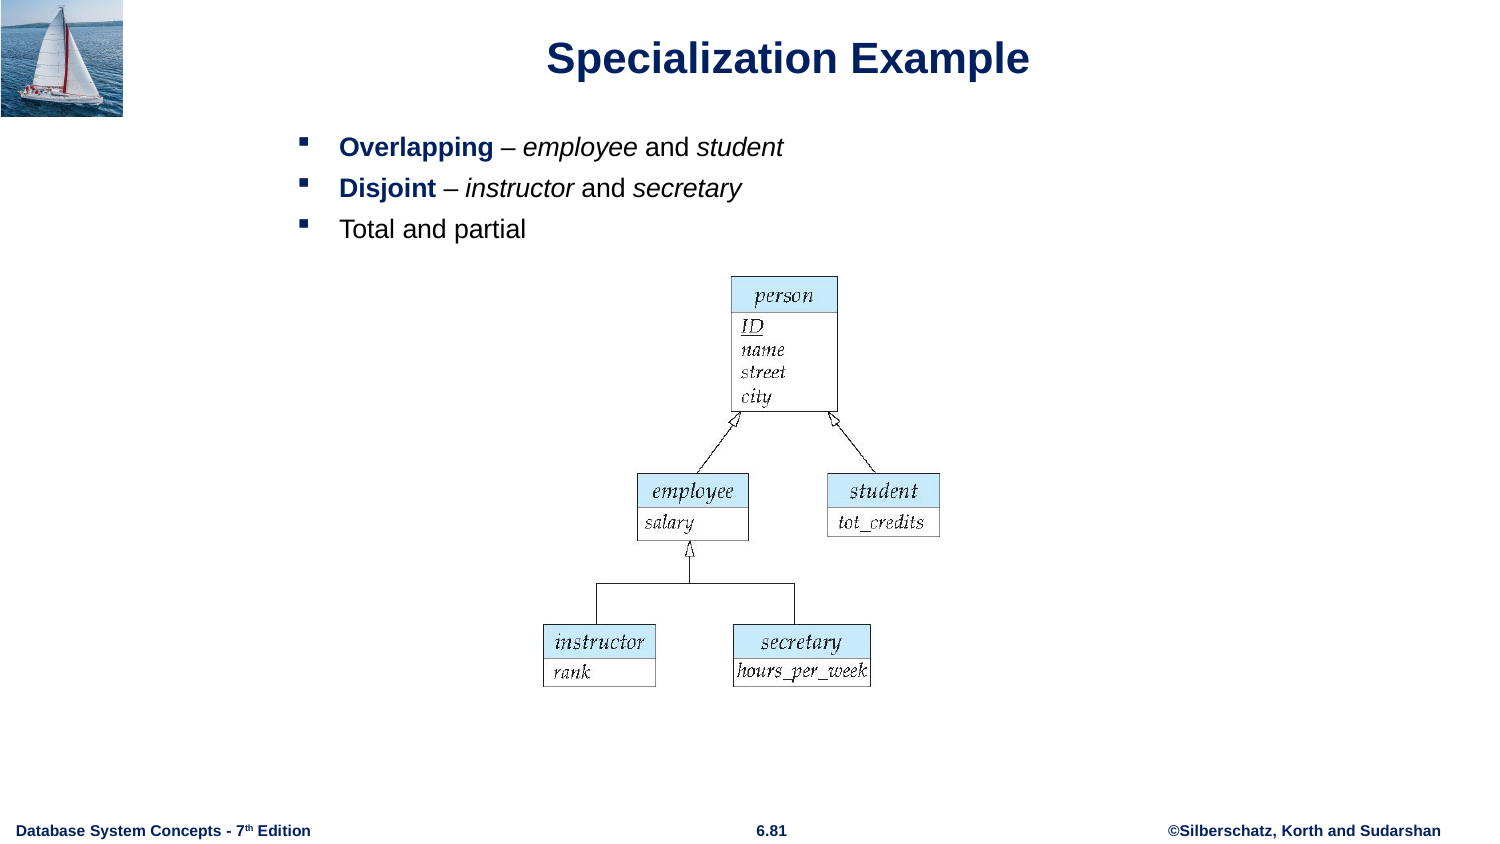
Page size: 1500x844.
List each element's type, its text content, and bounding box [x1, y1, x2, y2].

title Specialization Example [125, 14, 1452, 90]
picture [542, 276, 941, 687]
list Overlapping – employee and student Disjoint – instructor and secretary Total and partial [282, 122, 1229, 275]
picture [0, 0, 123, 117]
